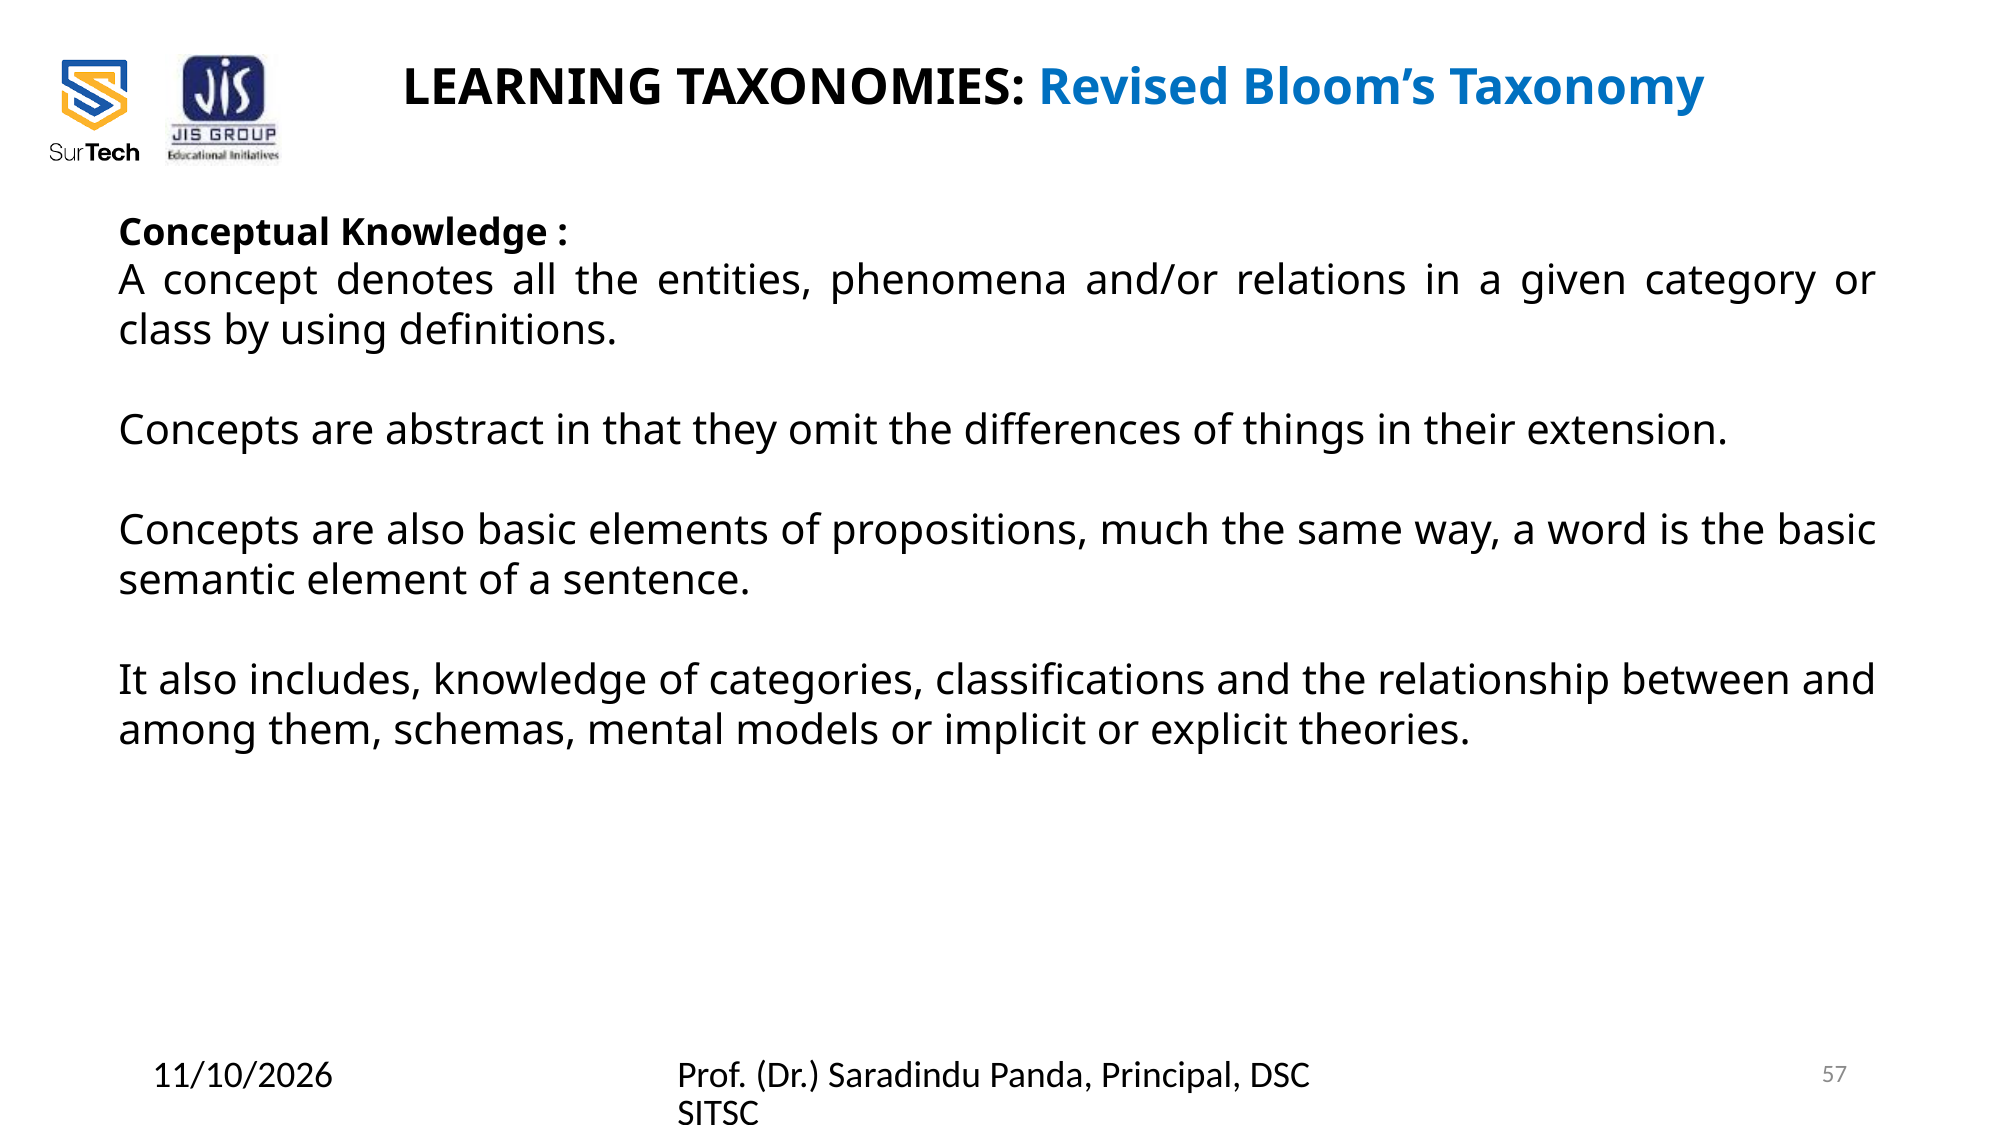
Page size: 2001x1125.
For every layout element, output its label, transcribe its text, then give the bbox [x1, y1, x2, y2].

picture [23, 39, 282, 181]
slide_number 57 [1412, 1042, 1863, 1103]
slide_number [137, 1042, 588, 1103]
title LEARNING TAXONOMIES: Revised Bloom’s Taxonomy [387, 50, 1893, 123]
footer Prof. (Dr.) Saradindu Panda, Principal, DSCSITSC [662, 1042, 1338, 1103]
text_box Conceptual Knowledge : A concept denotes all the entities, phenomena and/or relations in a given category or class by using definitions. Concepts are abstract in that they omit the differences of things in their extension. Concepts are also basic elements of propositions, much the same way, a word is the basic semantic element of a sentence. It also includes, knowledge of categories, classifications and the relationship between and among them, schemas, mental models or implicit or explicit theories. [103, 200, 1893, 761]
